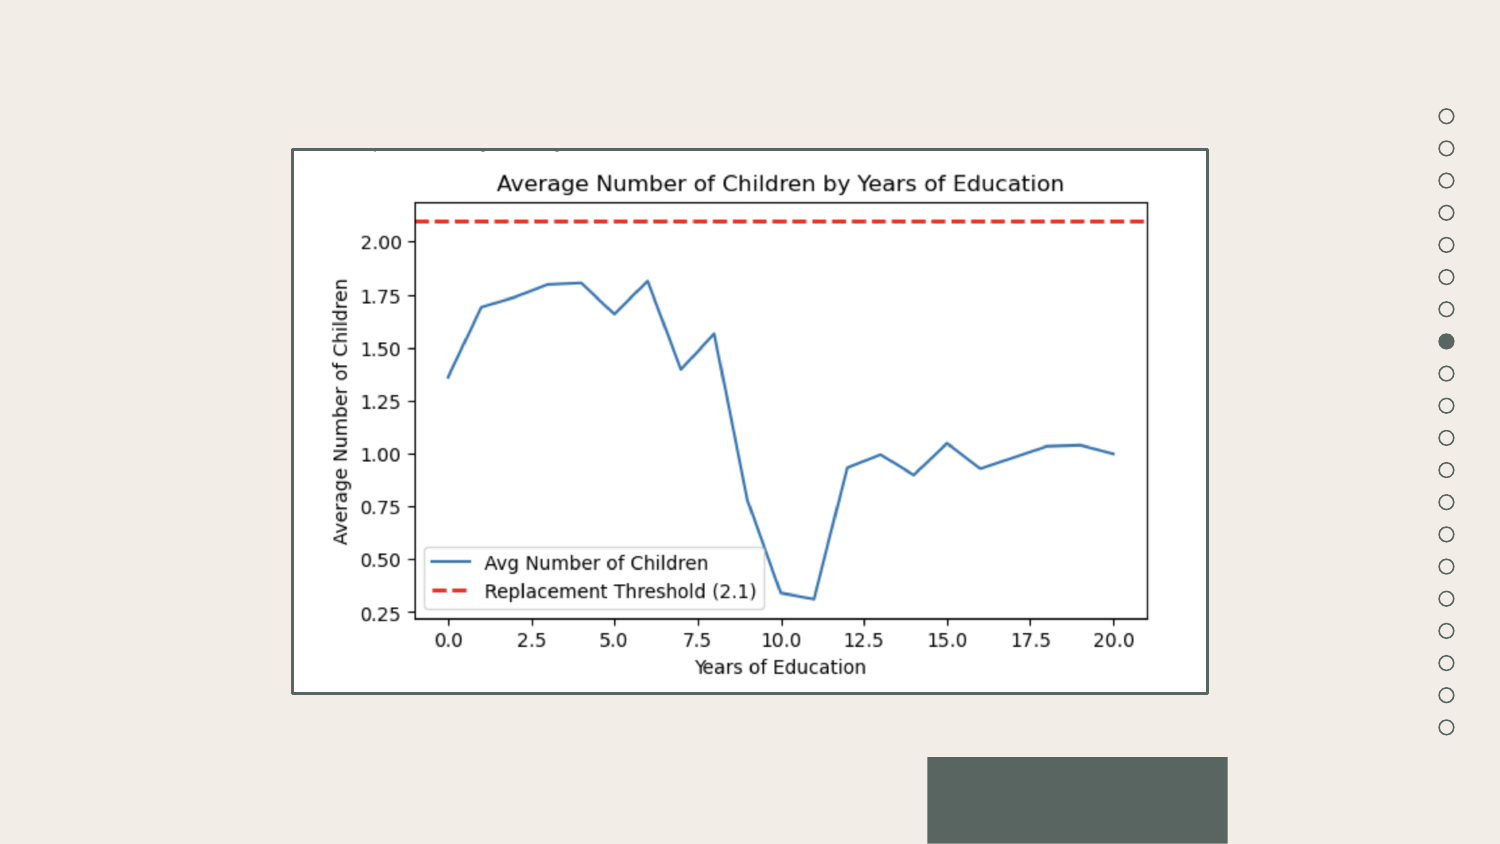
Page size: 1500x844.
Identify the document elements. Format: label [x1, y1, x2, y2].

picture [293, 151, 1207, 693]
